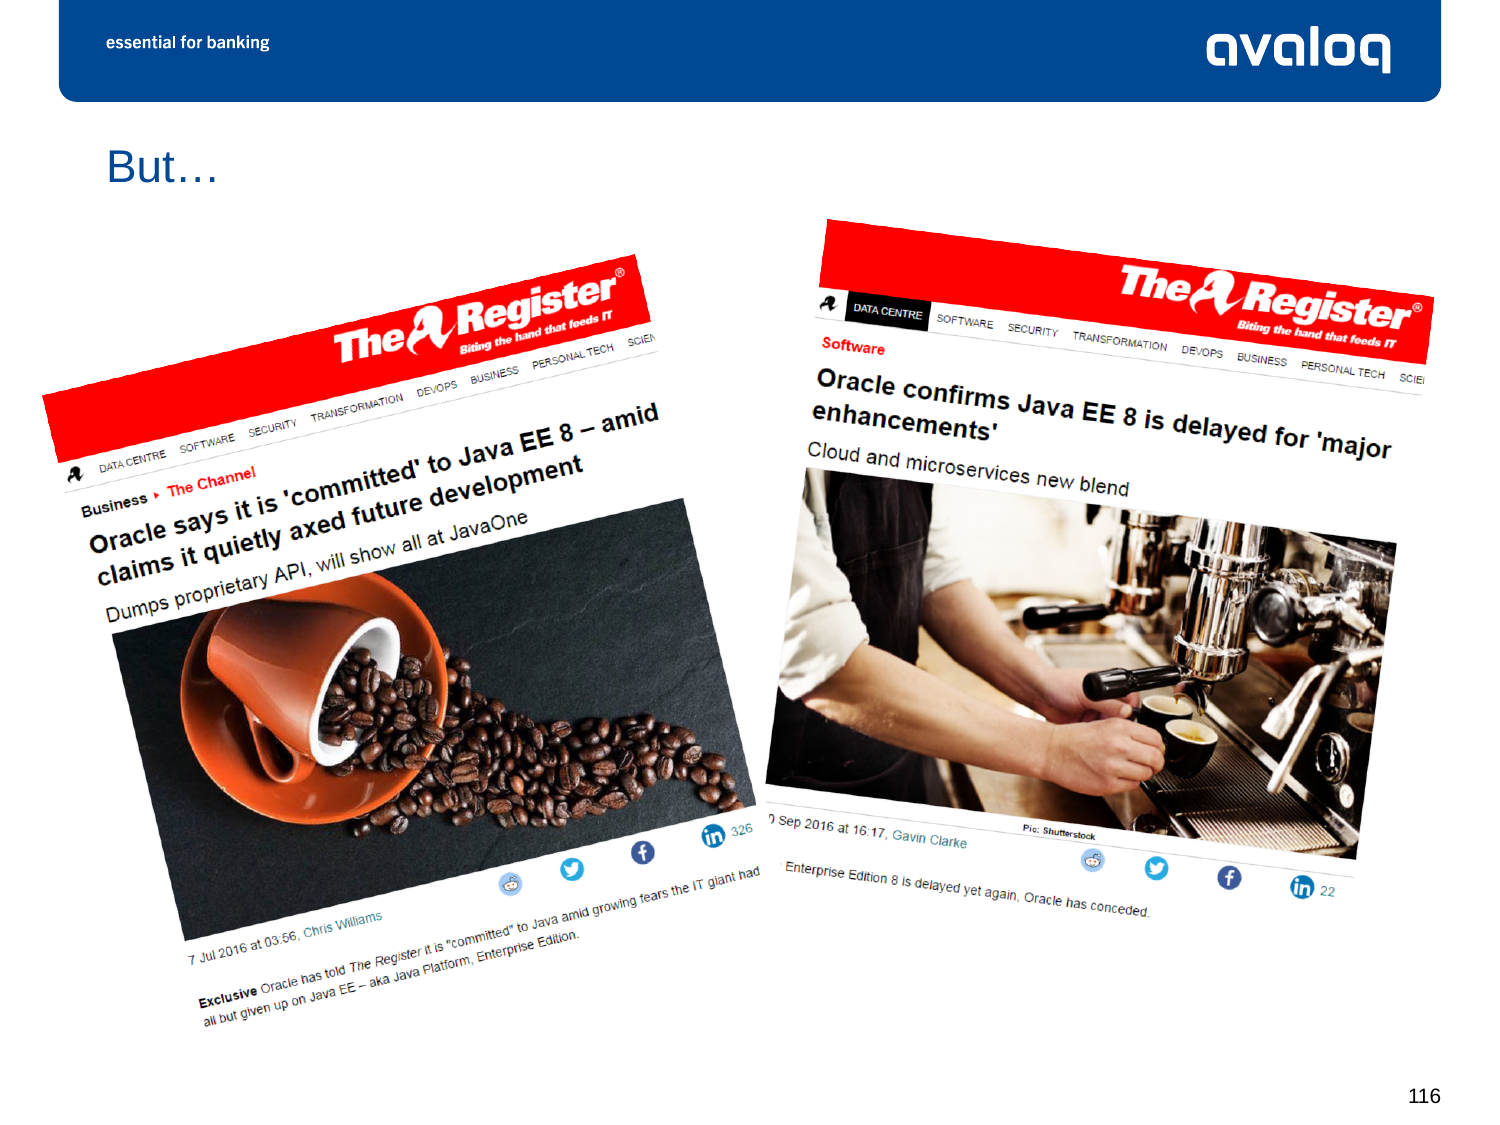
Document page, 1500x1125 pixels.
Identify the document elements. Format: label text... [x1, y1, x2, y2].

title But… [105, 142, 1394, 215]
picture [43, 220, 1434, 1037]
slide_number 116 [1200, 1082, 1442, 1112]
